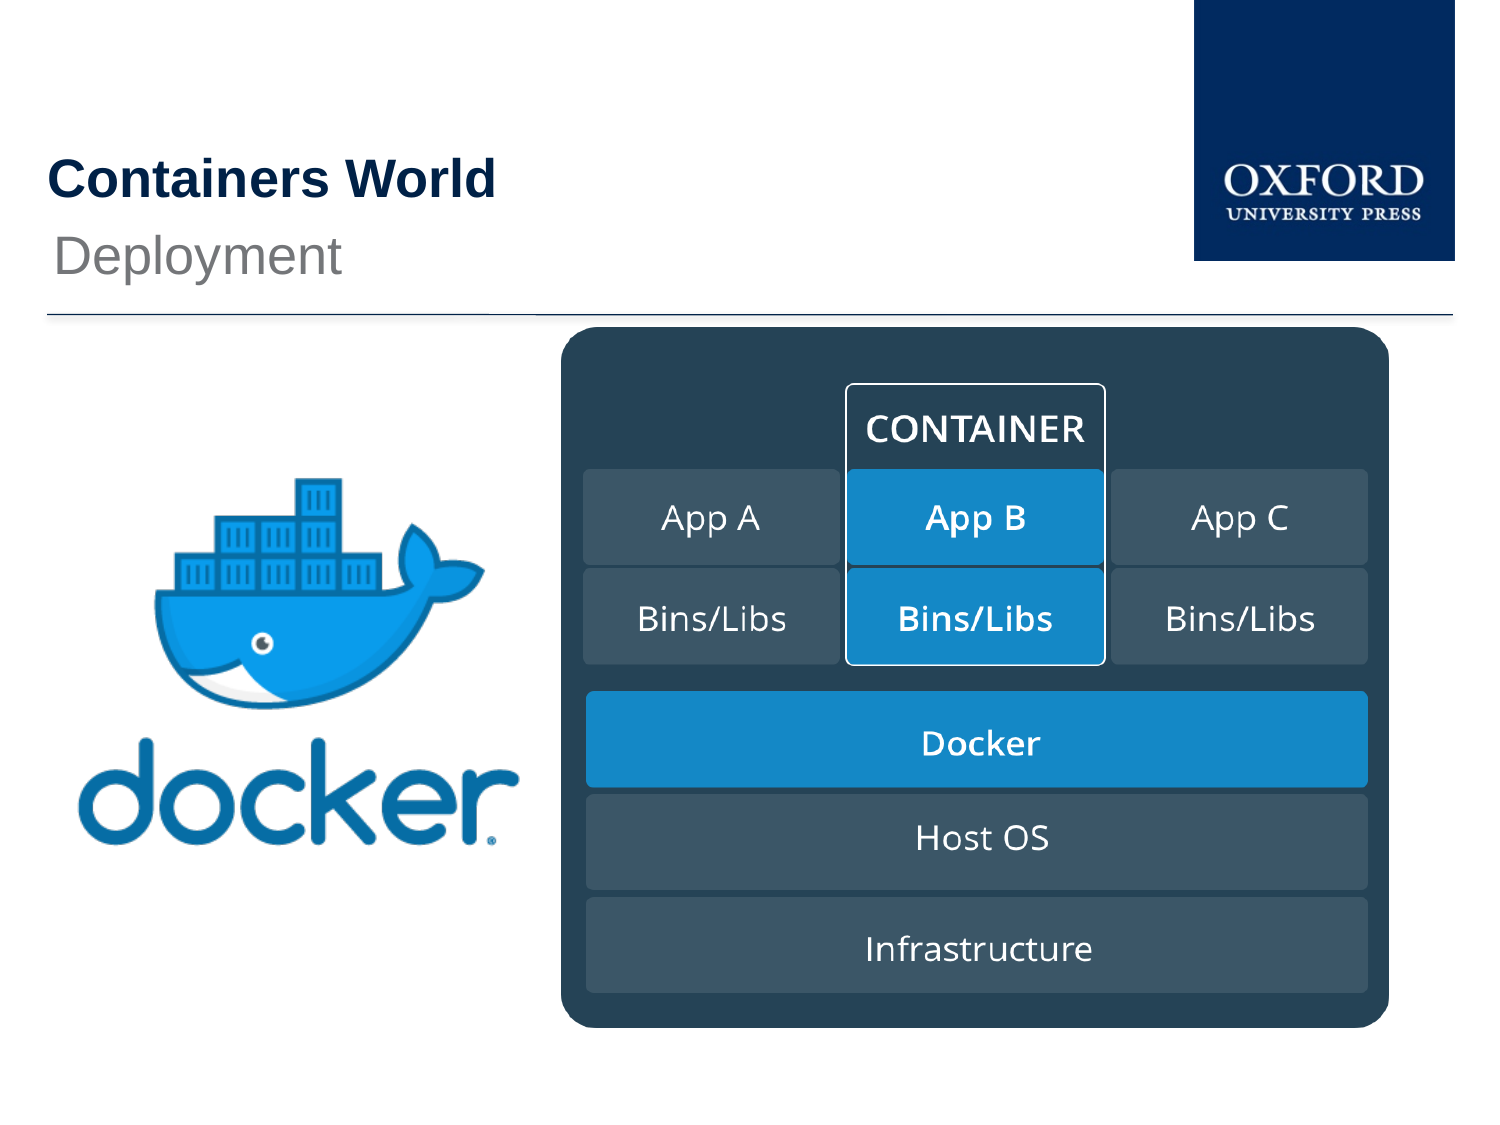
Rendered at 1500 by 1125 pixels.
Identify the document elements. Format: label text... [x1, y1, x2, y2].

list Deployment [53, 219, 1191, 300]
picture [74, 470, 525, 849]
title Containers World [47, 0, 1186, 209]
picture [1194, 0, 1455, 261]
picture [560, 327, 1390, 1028]
